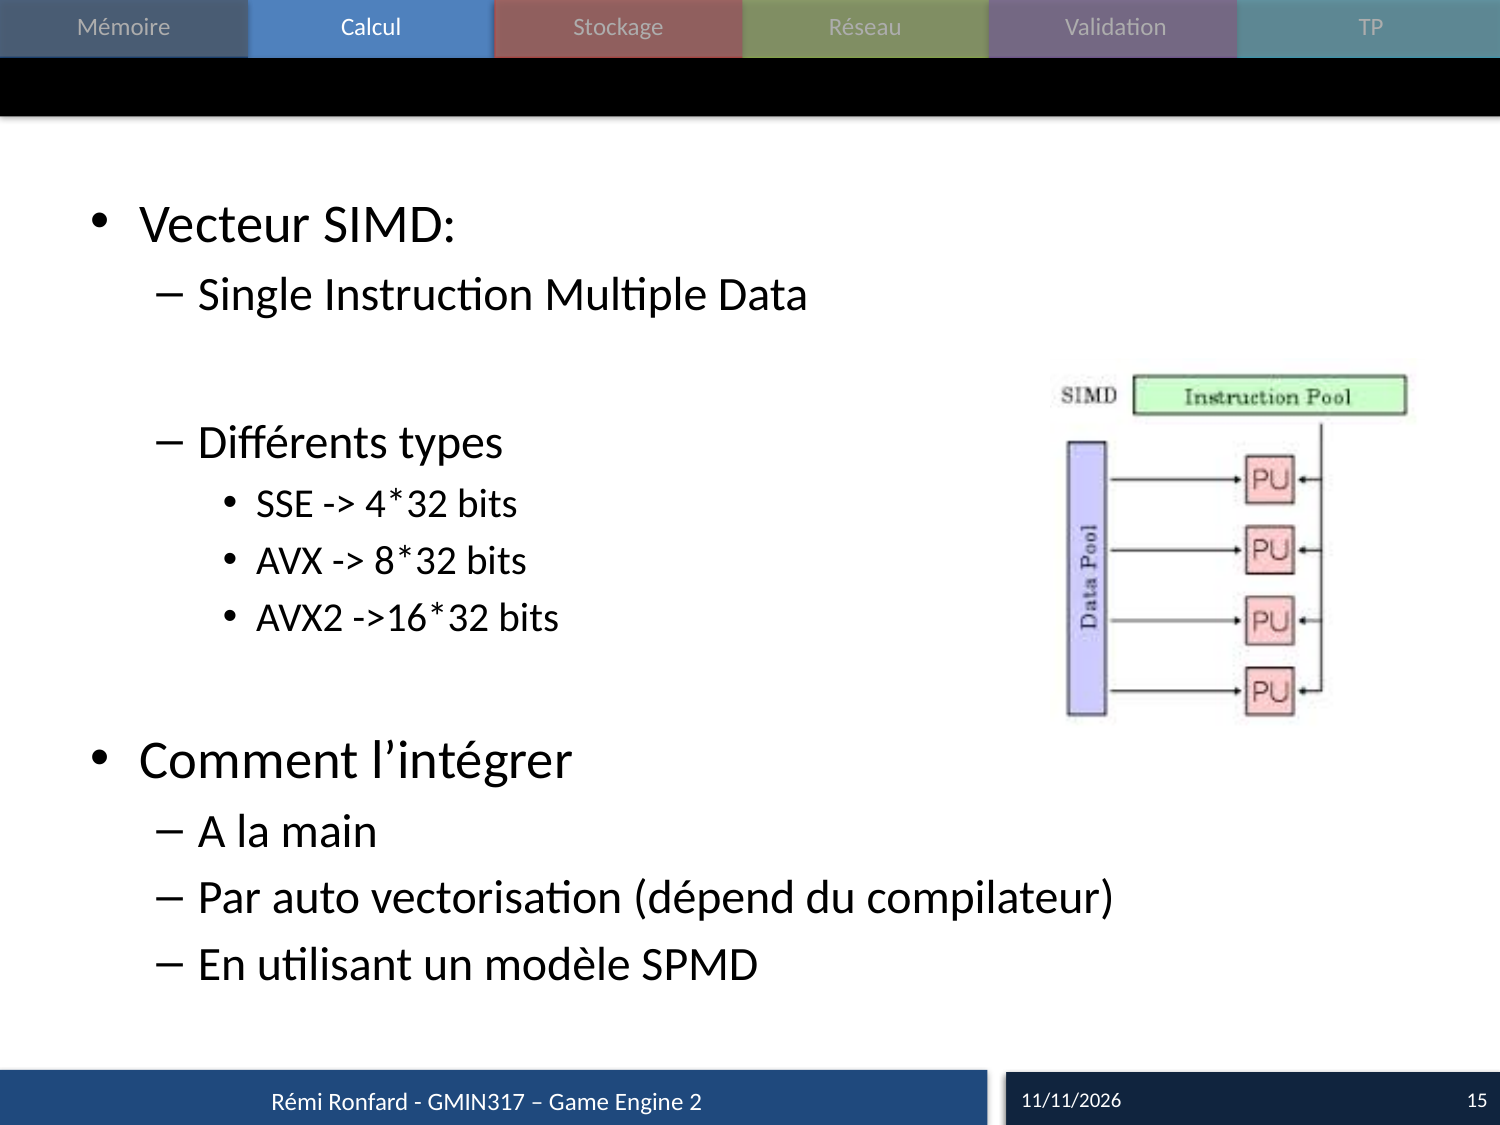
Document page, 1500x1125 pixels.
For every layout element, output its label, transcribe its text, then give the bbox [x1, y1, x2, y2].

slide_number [1006, 1070, 1153, 1125]
list Vecteur SIMD: Single Instruction Multiple Data Différents types SSE -> 4*32 bits AVX -> 8*32 bits AVX2 ->16*32 bits Comment l’intégrer A la main Par auto vectorisation (dépend du compilateur) En utilisant un modèle SPMD [75, 179, 1425, 1005]
slide_number 15 [1152, 1071, 1500, 1125]
footer Rémi Ronfard - GMIN317 – Game Engine 2 [0, 1072, 988, 1125]
picture [1049, 358, 1426, 734]
